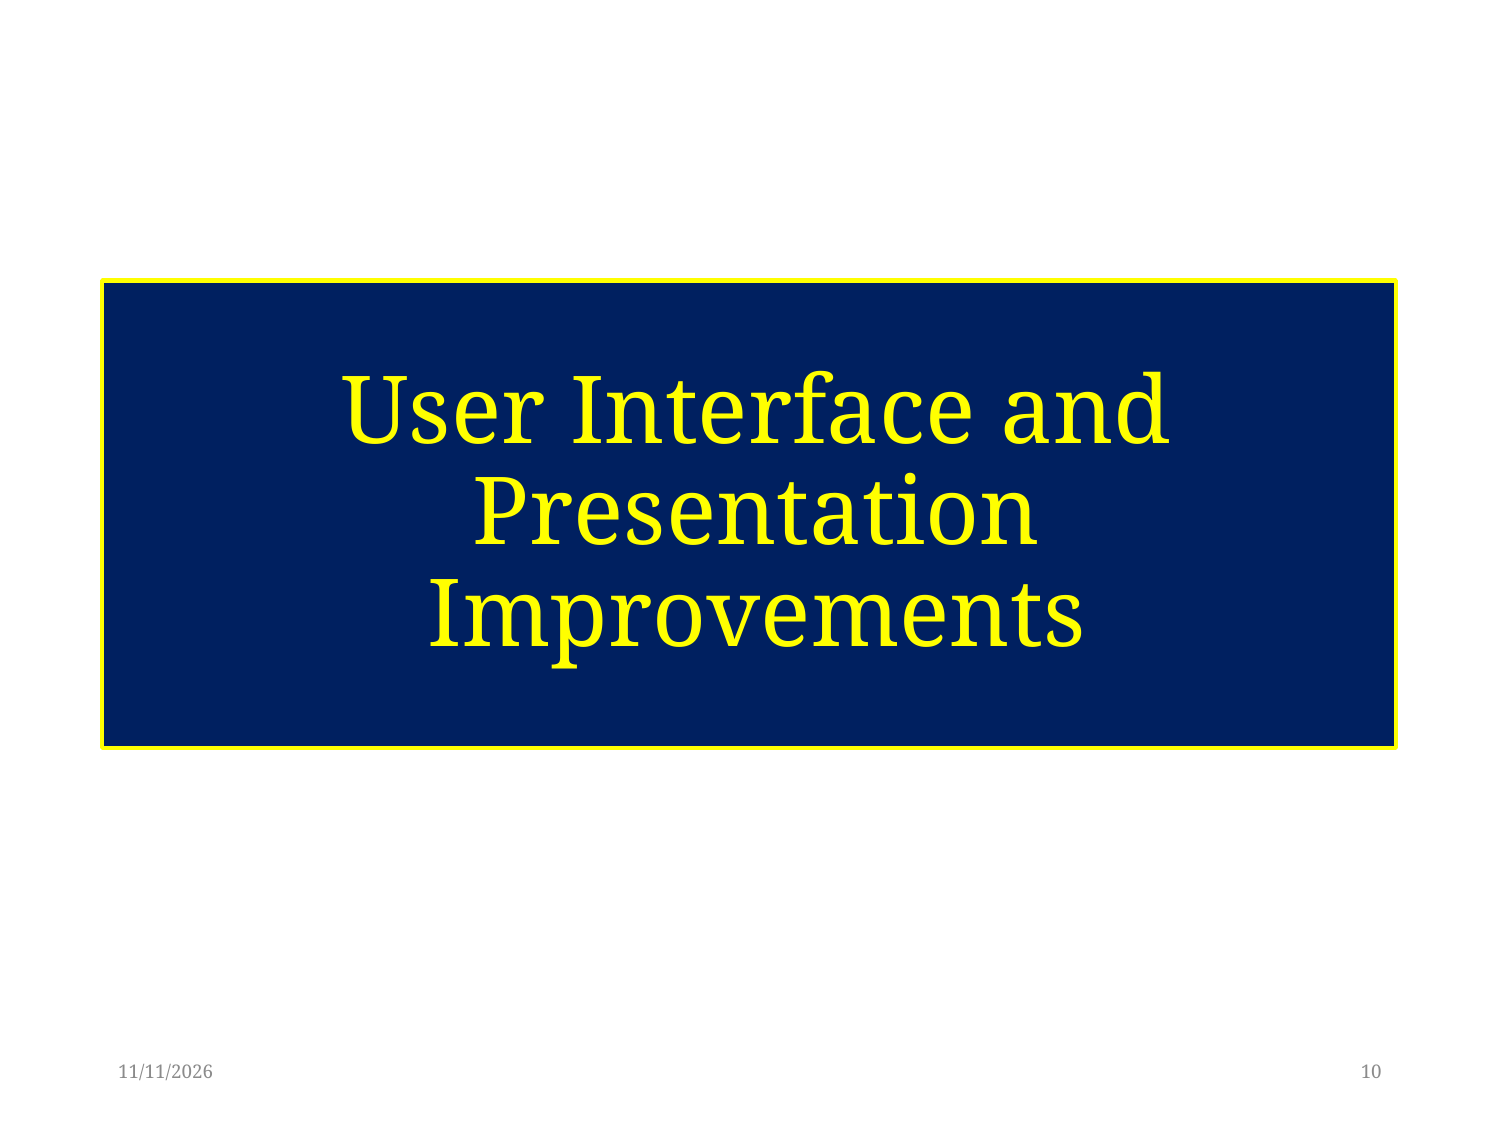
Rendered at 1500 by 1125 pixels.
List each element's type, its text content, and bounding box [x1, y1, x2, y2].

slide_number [103, 1042, 441, 1103]
slide_number 10 [1059, 1042, 1397, 1103]
title User Interface and Presentation Improvements [100, 278, 1398, 750]
